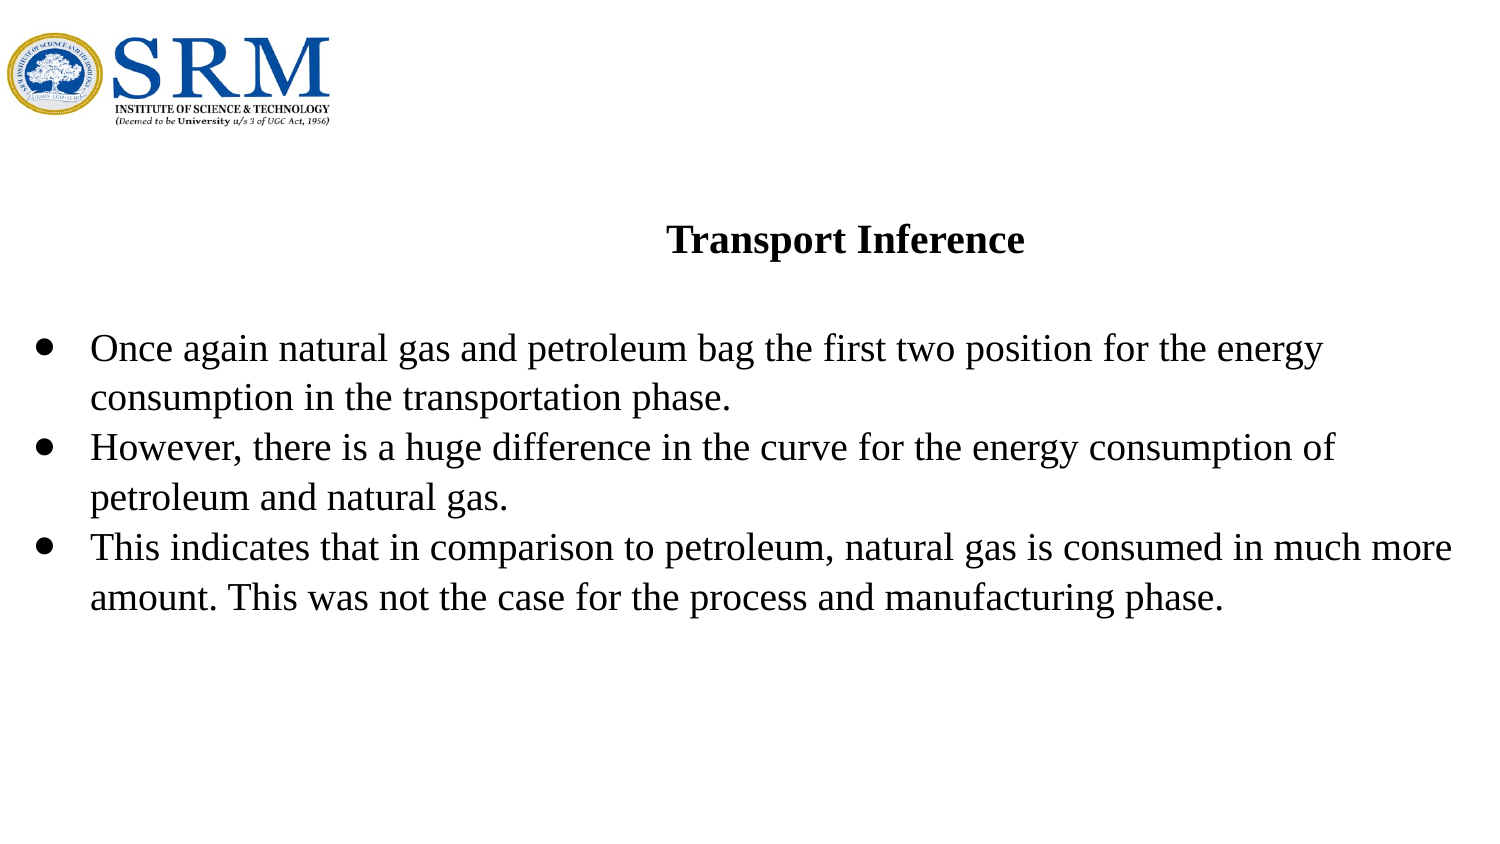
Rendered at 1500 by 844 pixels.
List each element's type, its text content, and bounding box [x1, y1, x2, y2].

picture [0, 0, 337, 160]
list Transport Inference Once again natural gas and petroleum bag the first two position for the energy consumption in the transportation phase. However, there is a huge difference in the curve for the energy consumption of petroleum and natural gas. This indicates that in comparison to petroleum, natural gas is consumed in much more amount. This was not the case for the process and manufacturing phase. [0, 189, 1476, 788]
